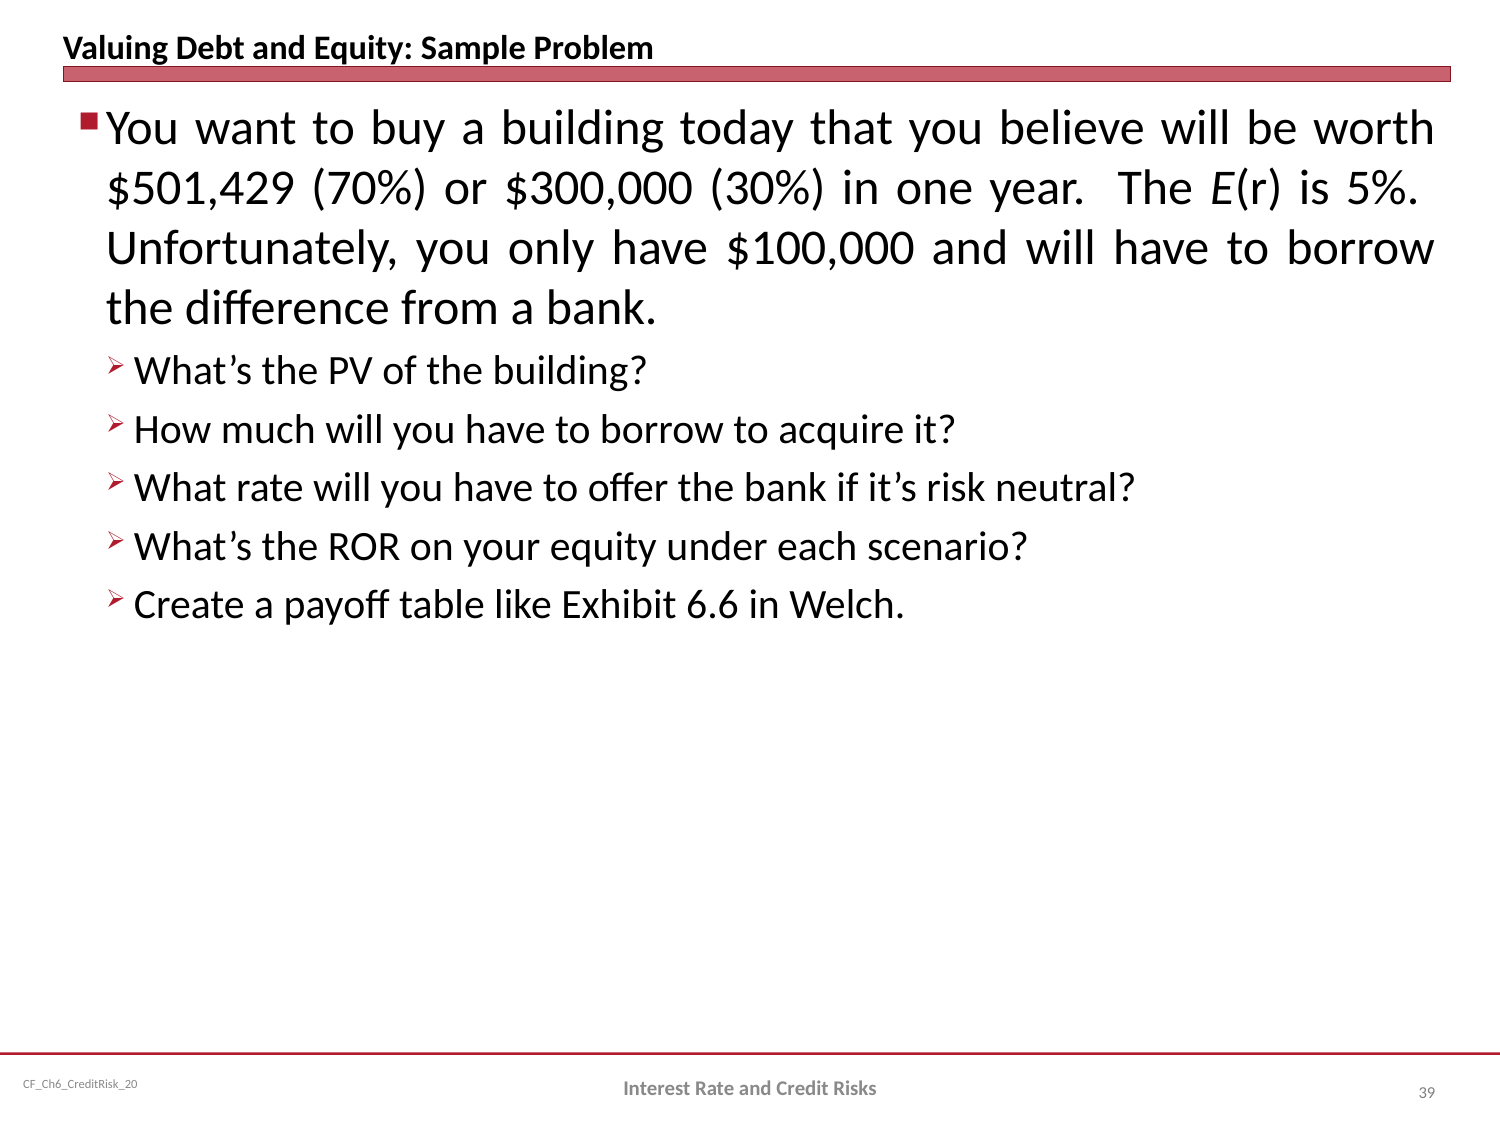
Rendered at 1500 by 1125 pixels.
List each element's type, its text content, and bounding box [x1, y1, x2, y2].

slide_number 39 [1375, 1061, 1451, 1122]
list You want to buy a building today that you believe will be worth $501,429 (70%) or $300,000 (30%) in one year. The E(r) is 5%. Unfortunately, you only have $100,000 and will have to borrow the difference from a bank. What’s the PV of the building? How much will you have to borrow to acquire it? What rate will you have to offer the bank if it’s risk neutral? What’s the ROR on your equity under each scenario? Create a payoff table like Exhibit 6.6 in Welch. [63, 87, 1451, 1041]
footer Interest Rate and Credit Risks [512, 1056, 988, 1117]
title Valuing Debt and Equity: Sample Problem [62, 6, 1451, 67]
